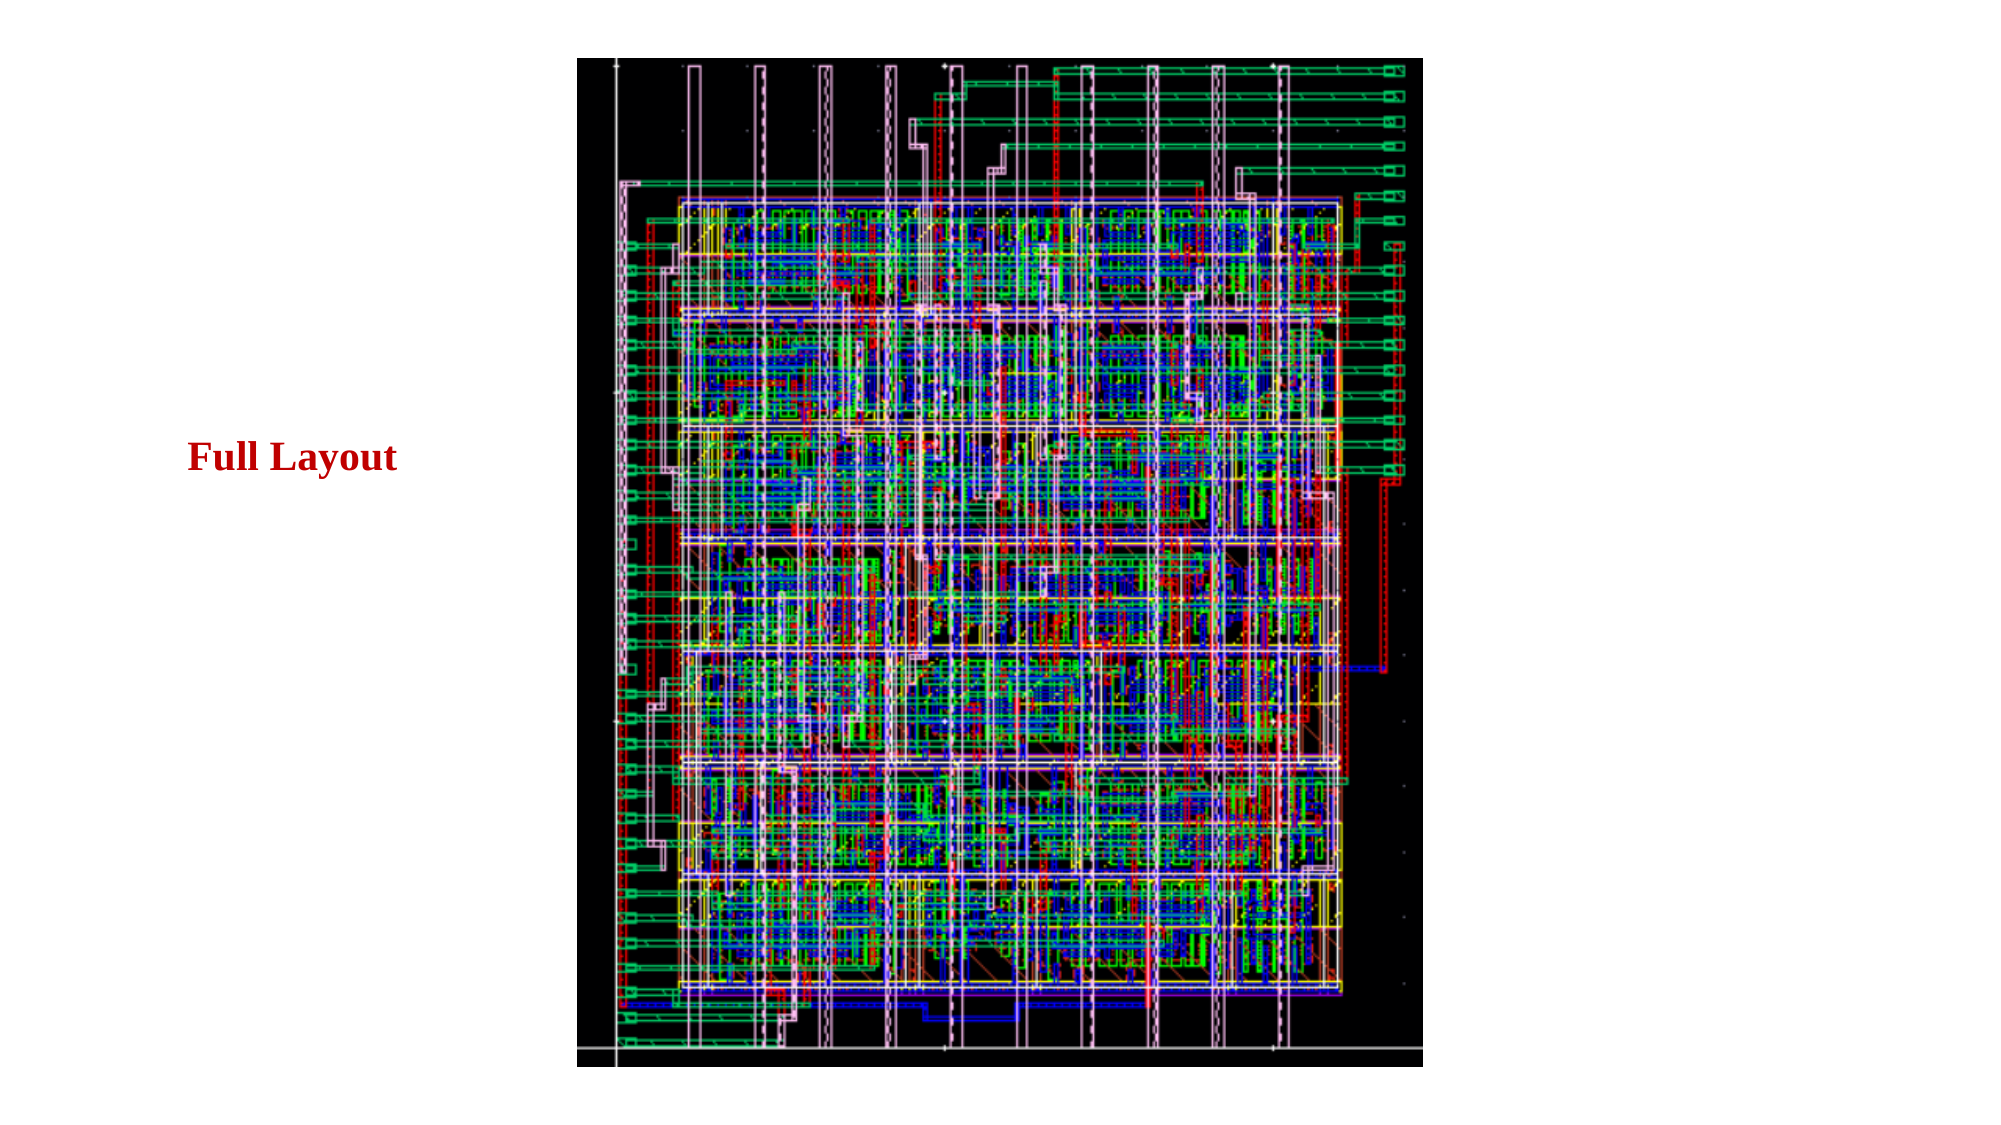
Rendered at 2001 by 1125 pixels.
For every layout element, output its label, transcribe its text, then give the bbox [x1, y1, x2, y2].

text_box Full Layout [172, 421, 577, 486]
picture [577, 58, 1423, 1067]
